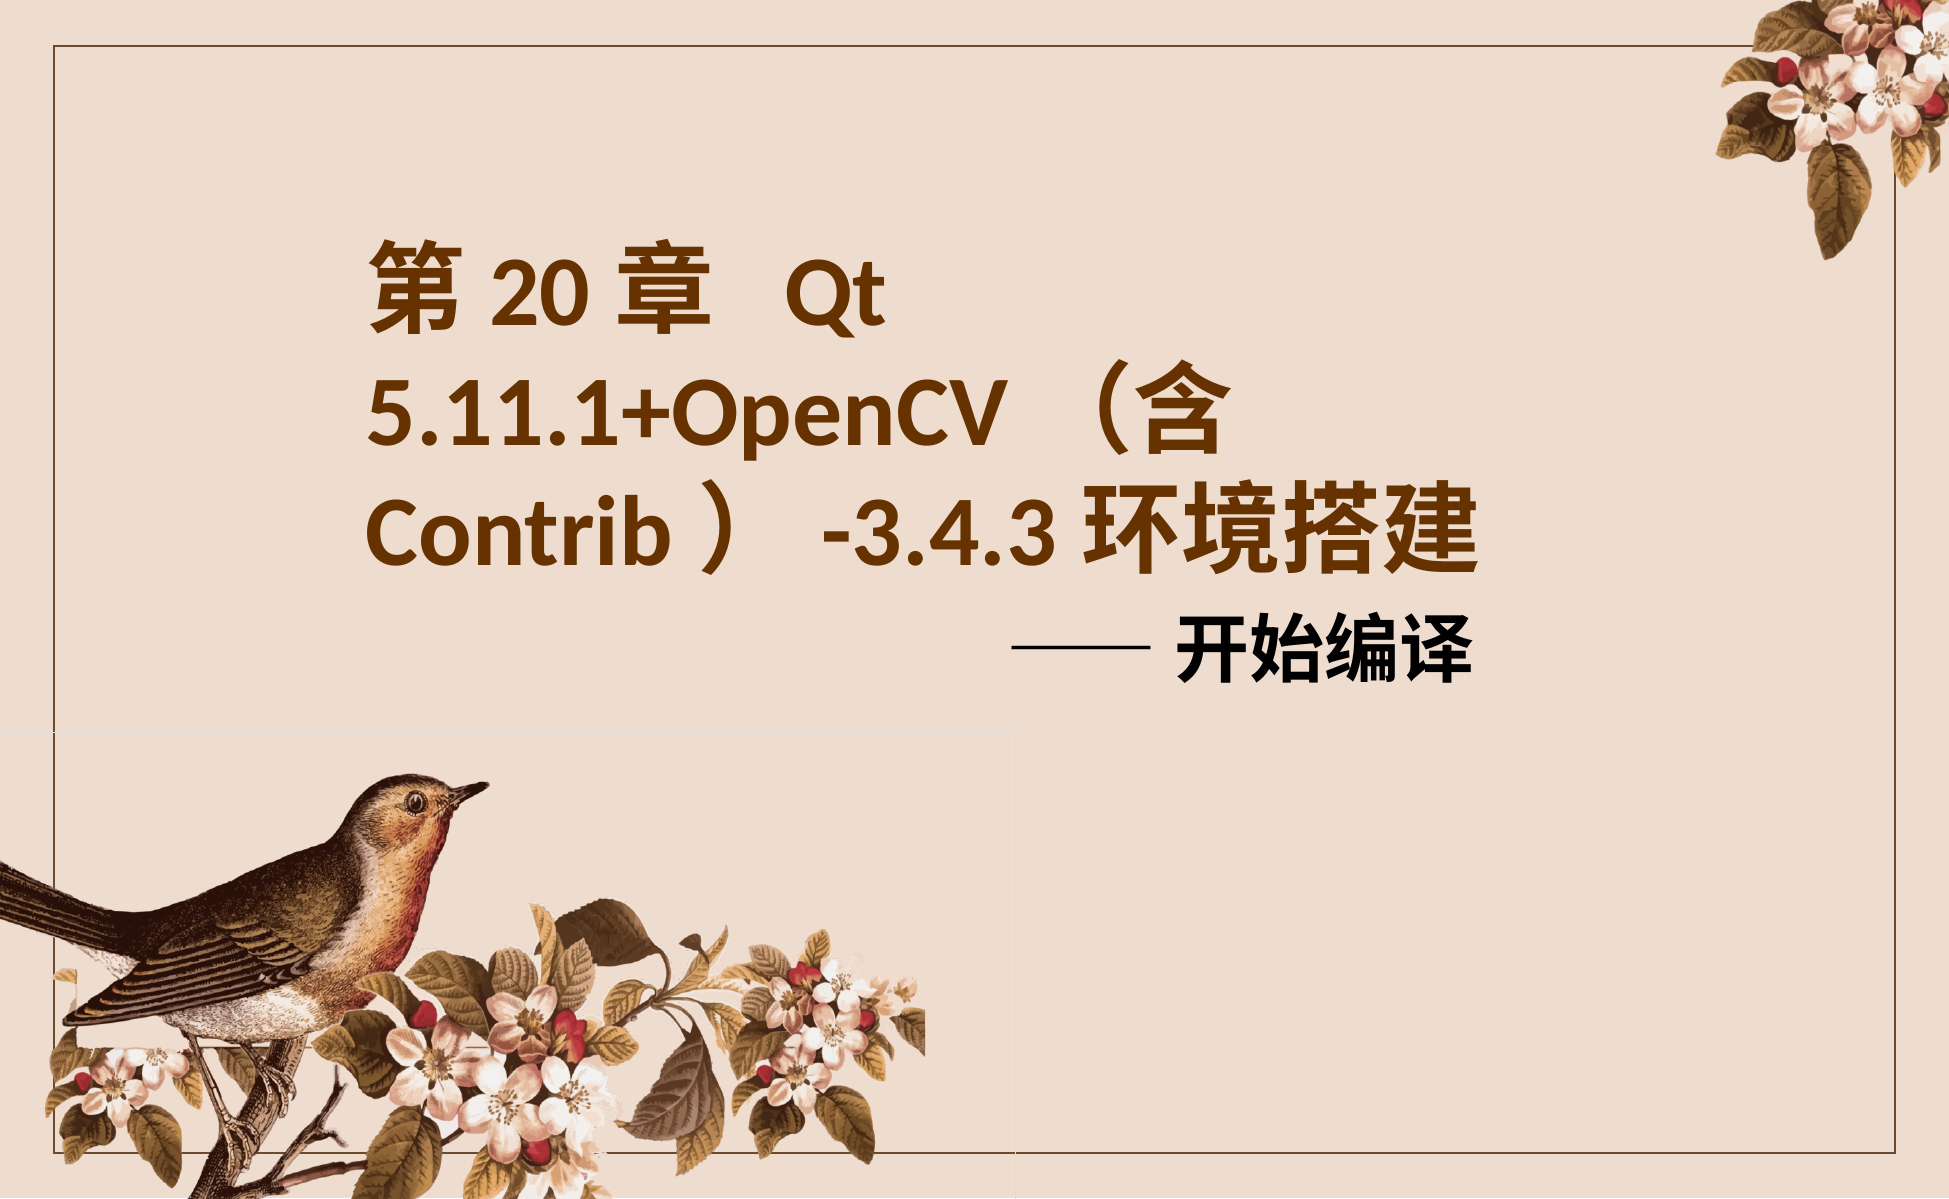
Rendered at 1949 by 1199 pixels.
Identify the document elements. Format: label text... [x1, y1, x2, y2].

text_box ——开始编译 [991, 594, 1808, 699]
text_box 第20章 Qt 5.11.1+OpenCV（含Contrib）-3.4.3环境搭建 [350, 218, 1666, 593]
picture [0, 733, 1015, 1199]
picture [1654, 0, 1949, 306]
